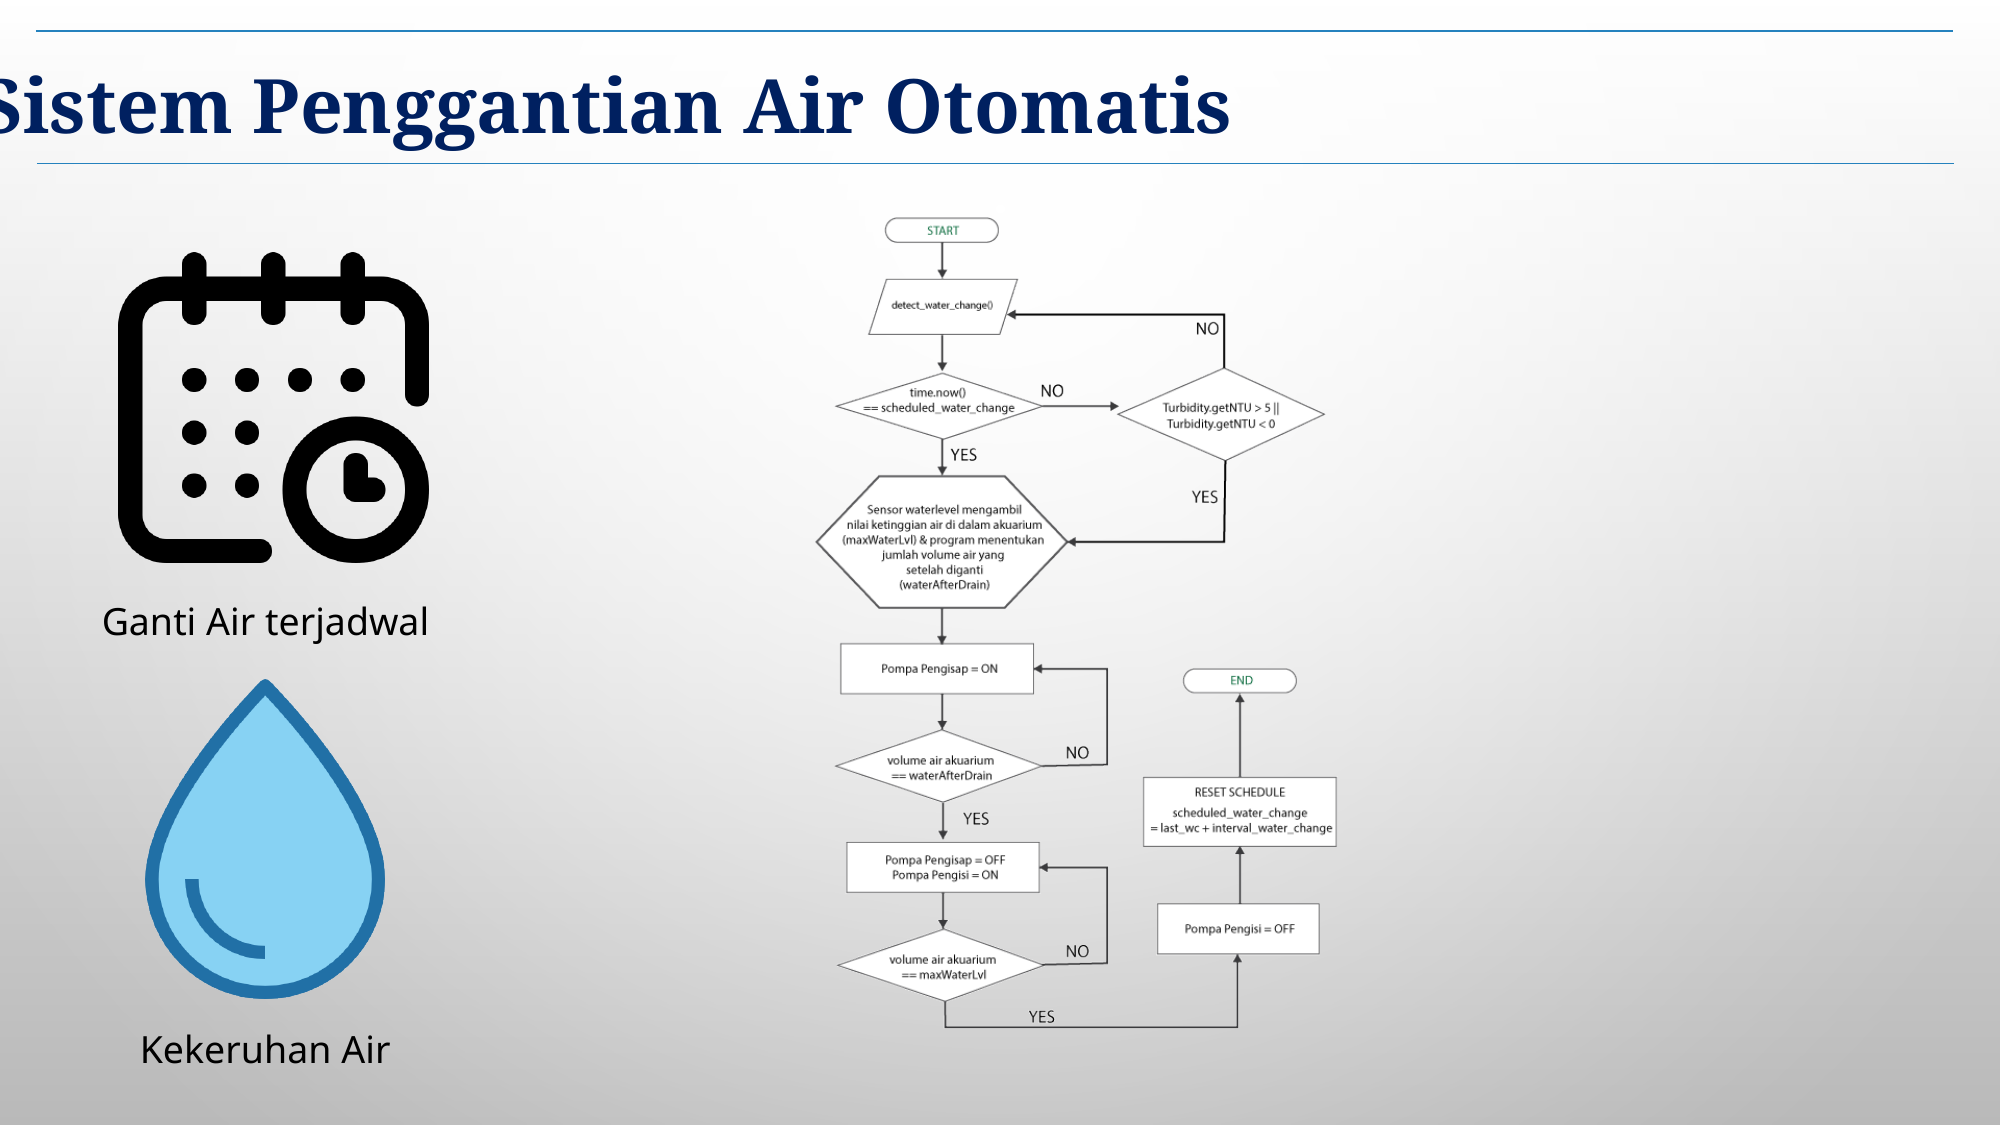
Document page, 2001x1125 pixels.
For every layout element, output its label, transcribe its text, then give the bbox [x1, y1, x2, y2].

text_box Kekeruhan Air [125, 1018, 406, 1078]
text_box Ganti Air terjadwal [87, 590, 445, 651]
text_box Sistem Penggantian Air Otomatis [0, 58, 1608, 149]
picture [0, 0, 2000, 1125]
